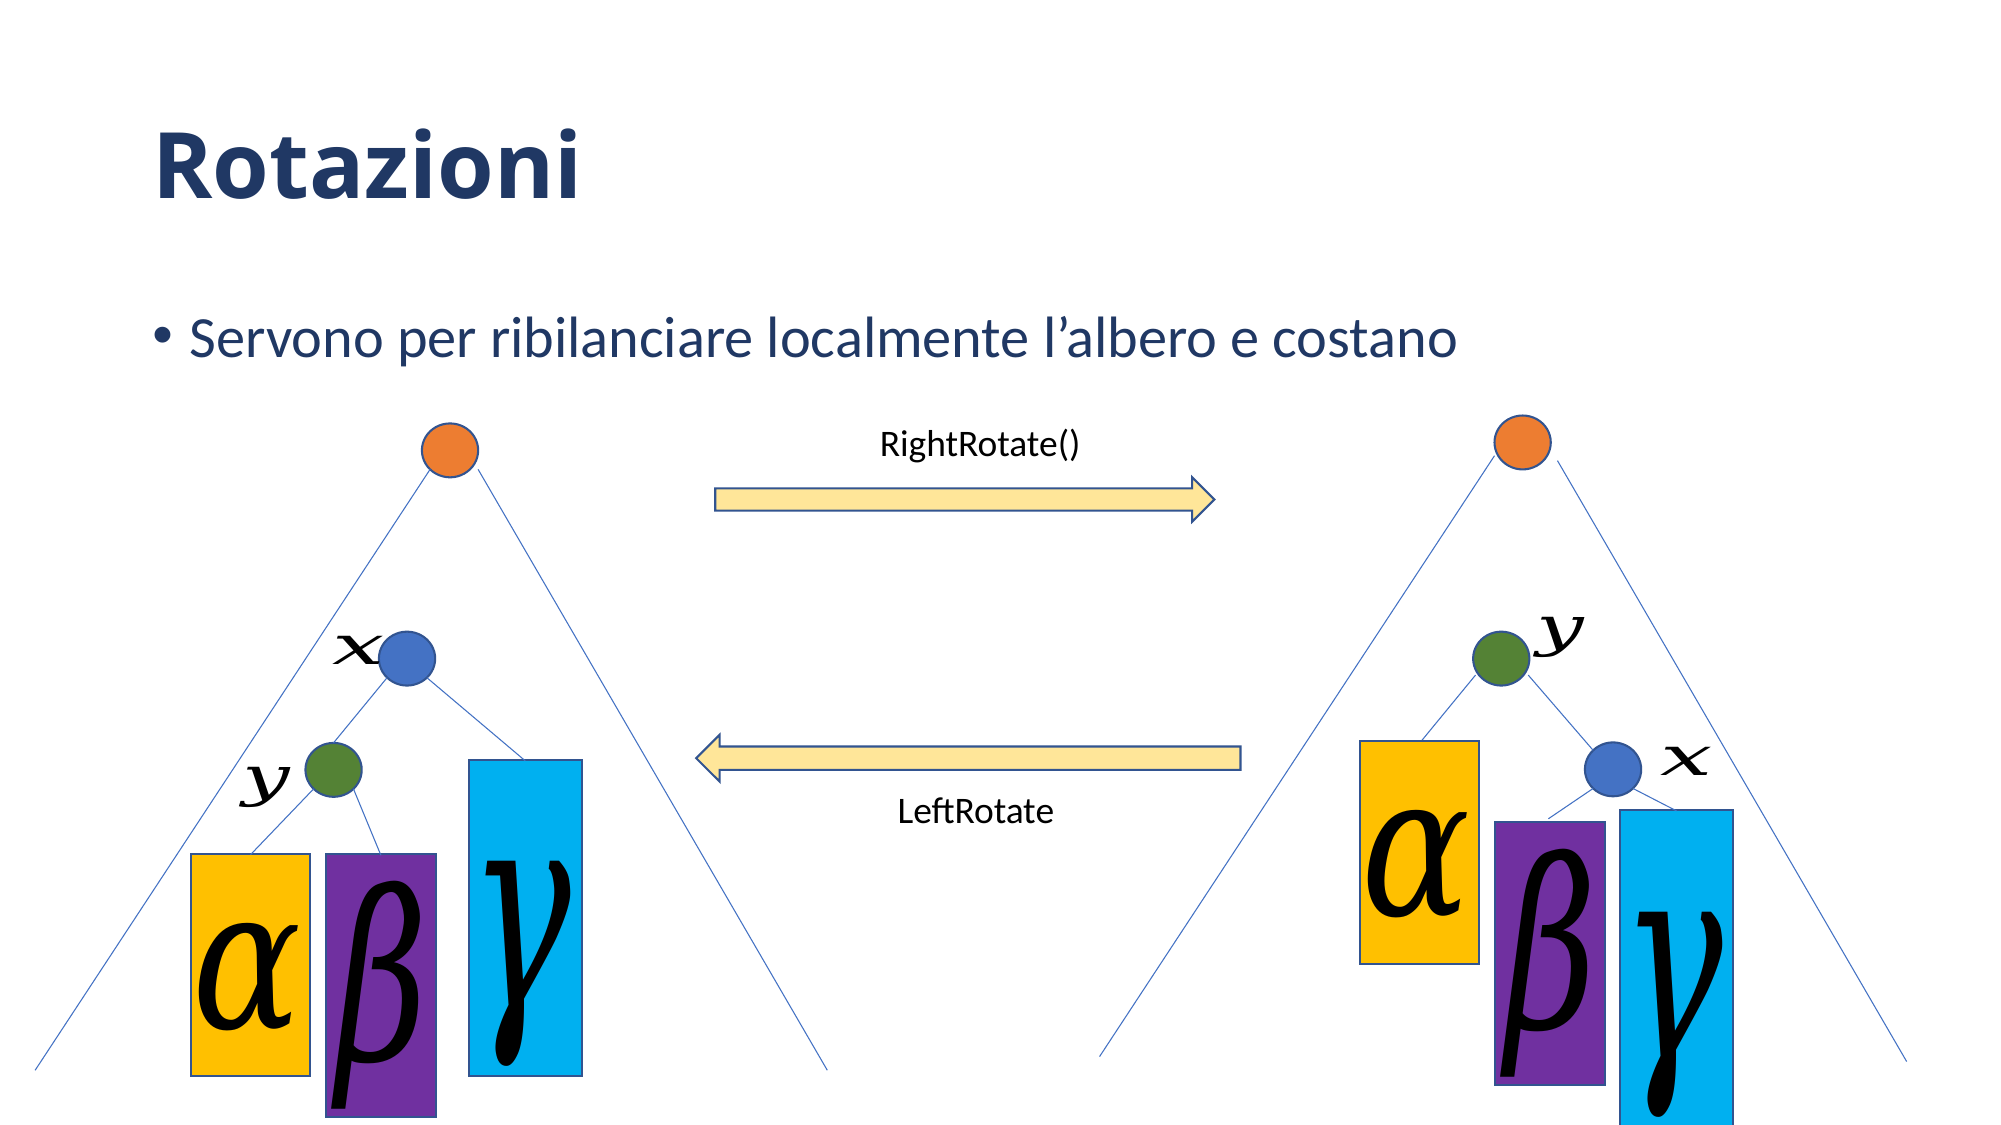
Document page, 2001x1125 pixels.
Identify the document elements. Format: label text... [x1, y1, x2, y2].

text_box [35, 412, 1907, 1125]
title Rotazioni [137, 59, 1863, 278]
